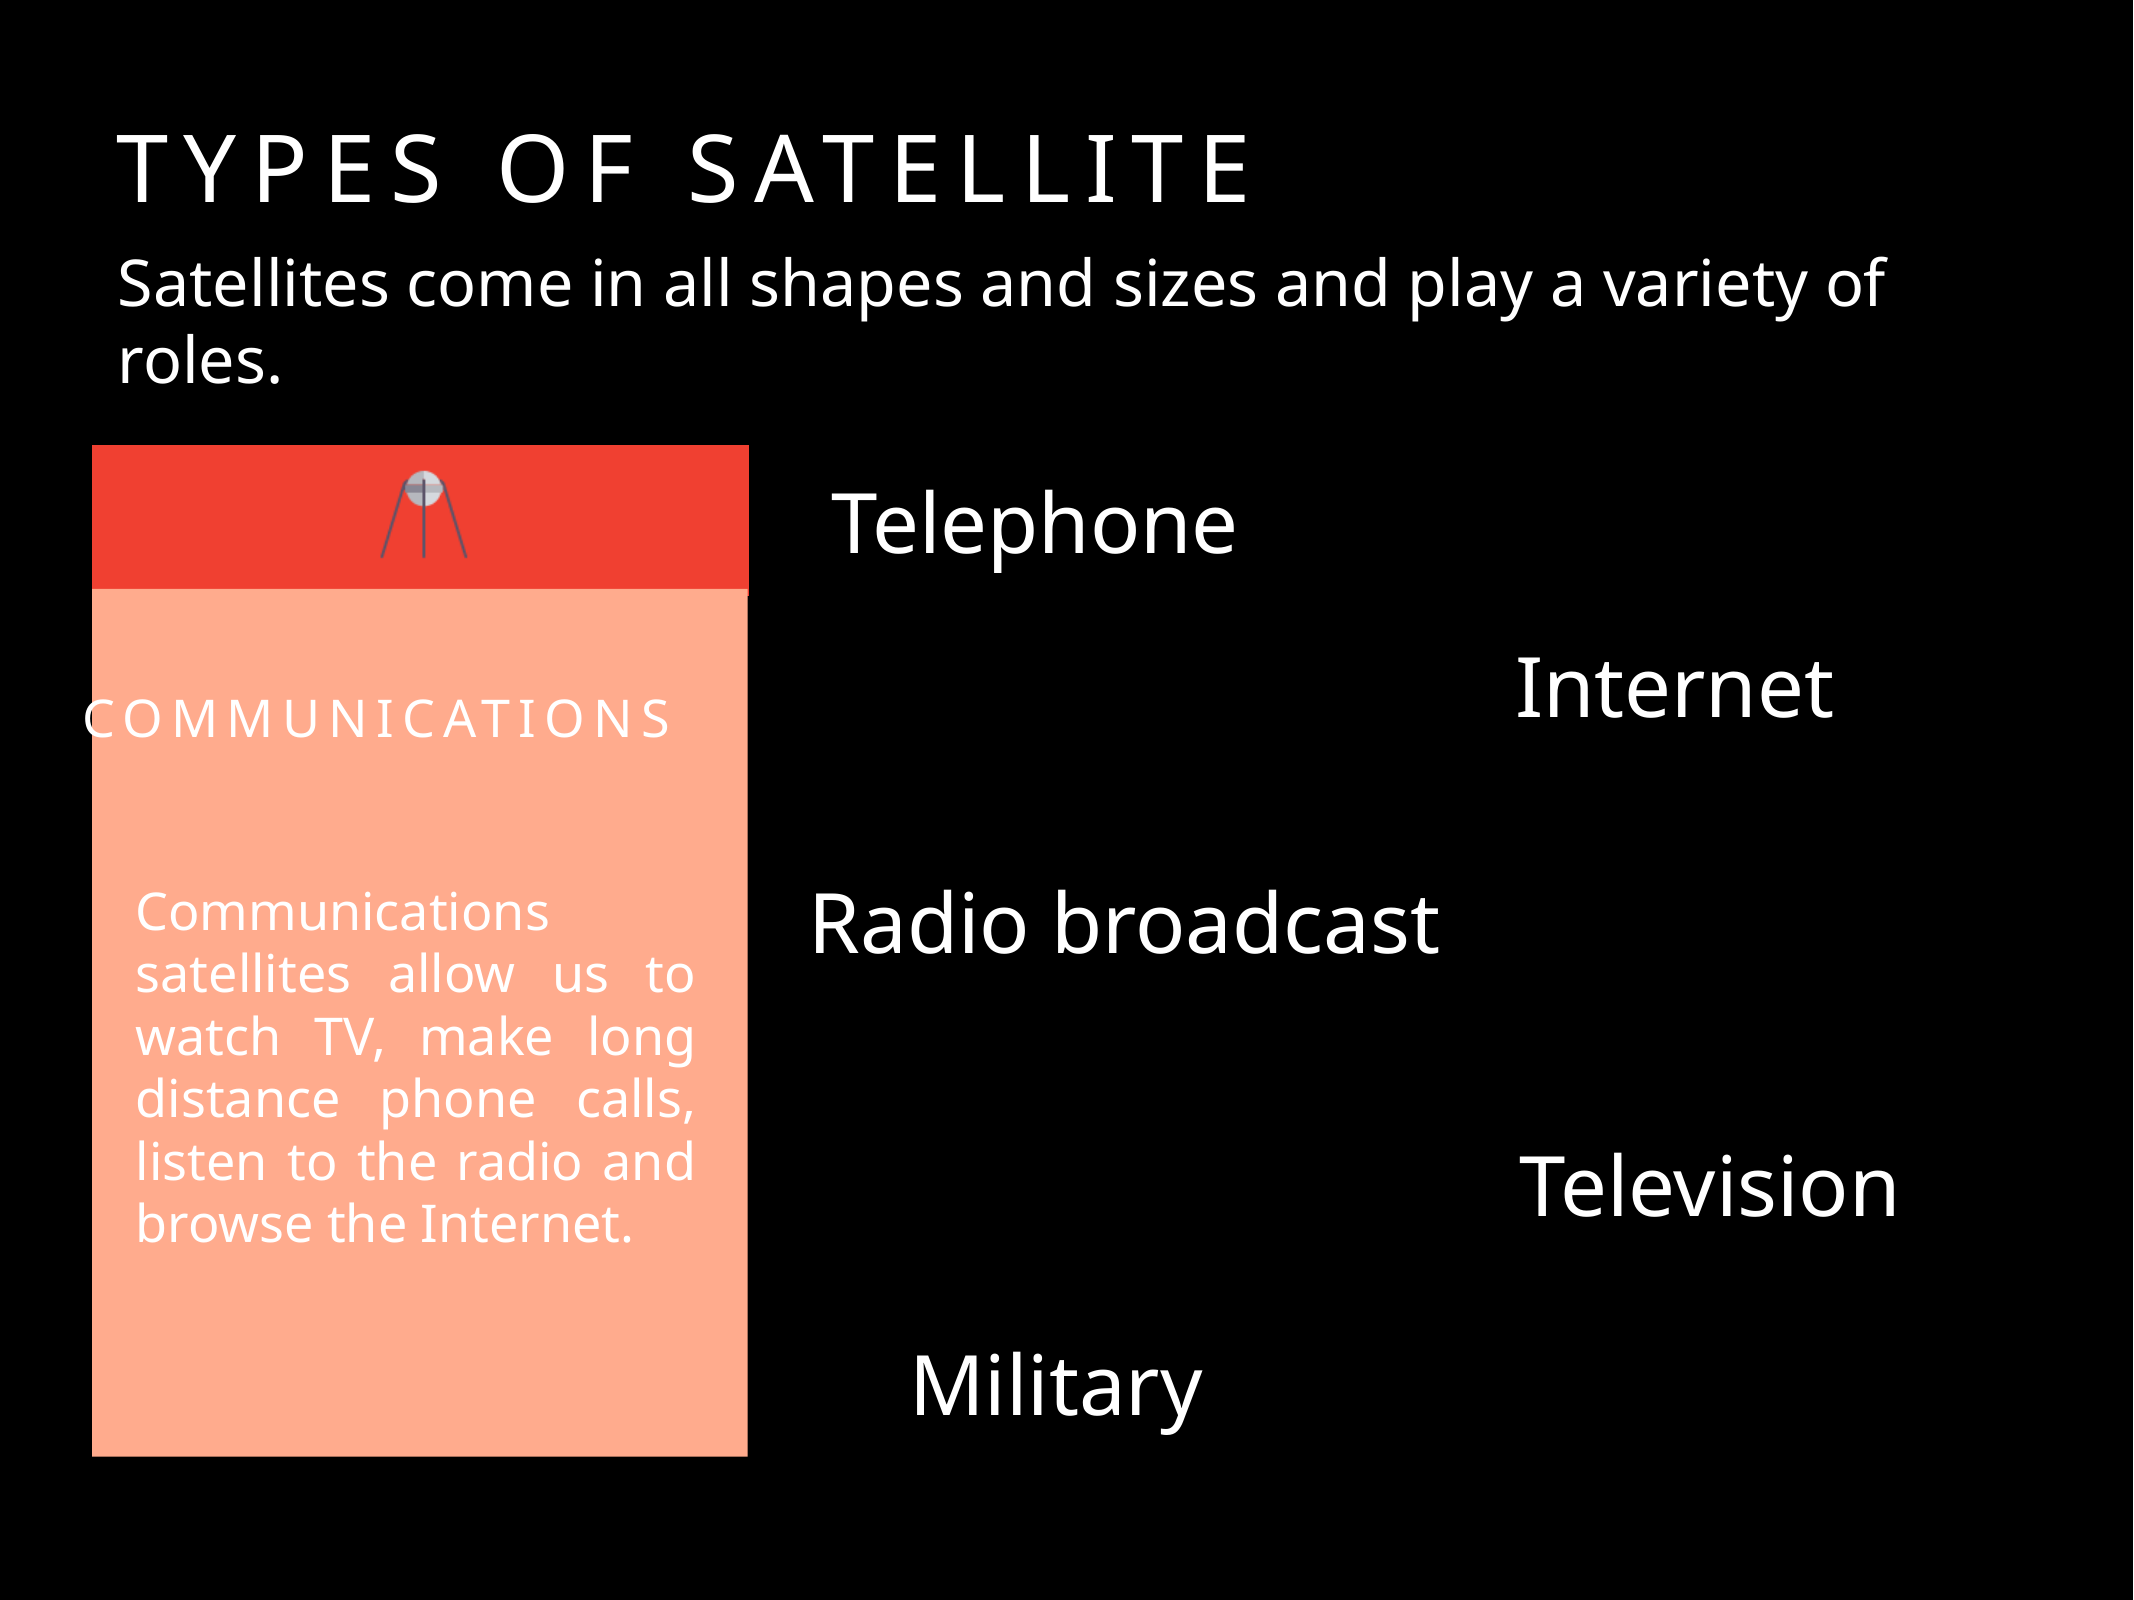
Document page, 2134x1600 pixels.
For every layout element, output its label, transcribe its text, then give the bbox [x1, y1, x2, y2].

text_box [12, 445, 749, 1457]
text_box Internet [1506, 625, 1844, 743]
text_box Television [1511, 1125, 1910, 1242]
title Types of Satellite [107, 99, 2026, 334]
text_box Military [901, 1324, 1212, 1441]
text_box Satellites come in all shapes and sizes and play a variety of roles. [109, 233, 1991, 405]
text_box Telephone [823, 461, 1248, 579]
text_box Radio broadcast [800, 861, 1450, 979]
